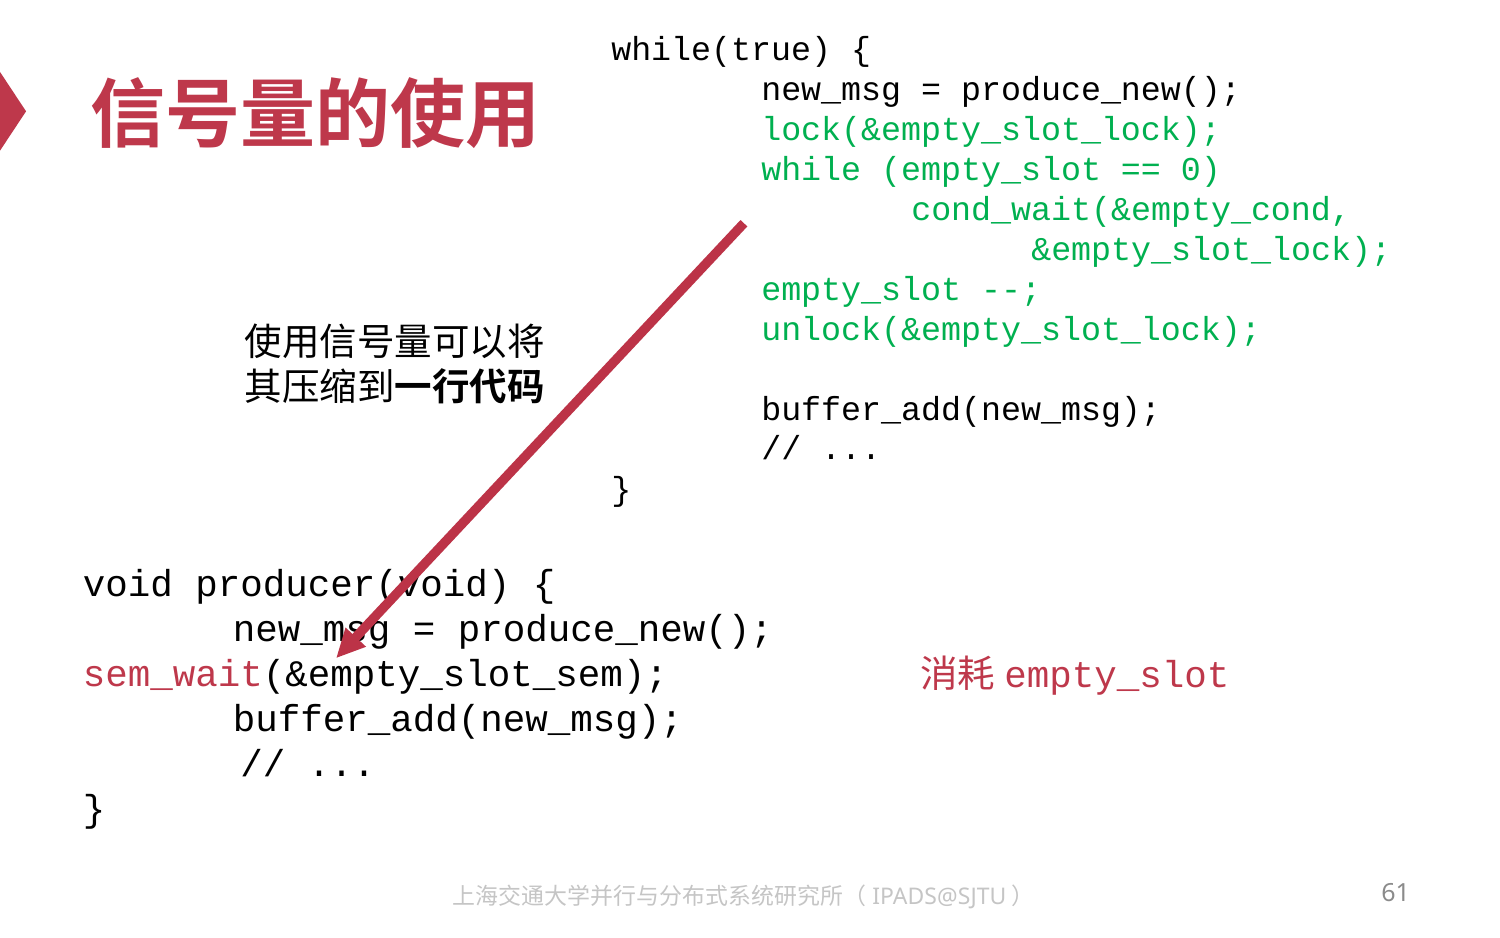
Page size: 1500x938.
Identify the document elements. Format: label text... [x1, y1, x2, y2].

text_box 消耗empty_slot [905, 642, 1245, 703]
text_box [336, 223, 745, 658]
slide_number 61 [1074, 868, 1425, 919]
text_box while(true) { new_msg = produce_new(); lock(&empty_slot_lock); while (empty_slot == 0) cond_wait(&empty_cond, &empty_slot_lock); empty_slot --; unlock(&empty_slot_lock); buffer_add(new_msg); // ... } [596, 20, 1500, 514]
text_box void producer(void) { new_msg = produce_new(); sem_wait(&empty_slot_sem); buffer_add(new_msg); // ... } [68, 551, 936, 837]
text_box 使用信号量可以将其压缩到一行代码 [229, 310, 331, 415]
footer 上海交通大学并行与分布式系统研究所（IPADS@SJTU） [418, 870, 1069, 921]
title 信号量的使用 [75, 37, 596, 186]
